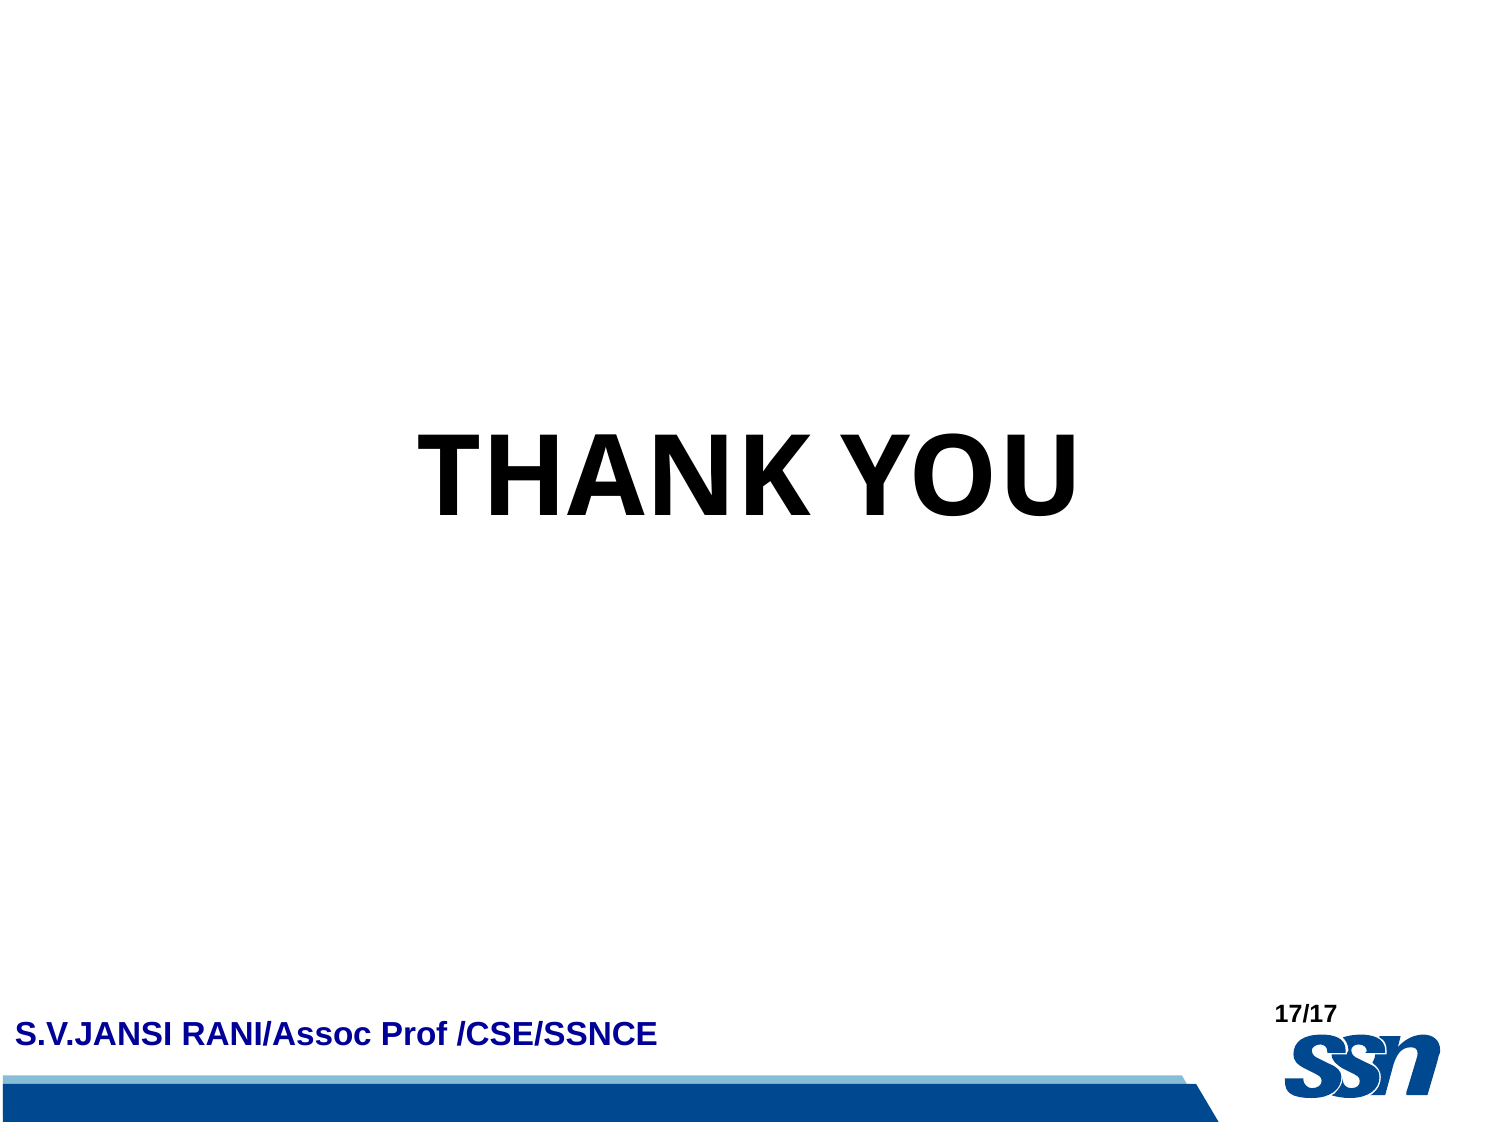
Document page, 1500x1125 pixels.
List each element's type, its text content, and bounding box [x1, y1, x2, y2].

title THANK YOU [112, 349, 1388, 591]
